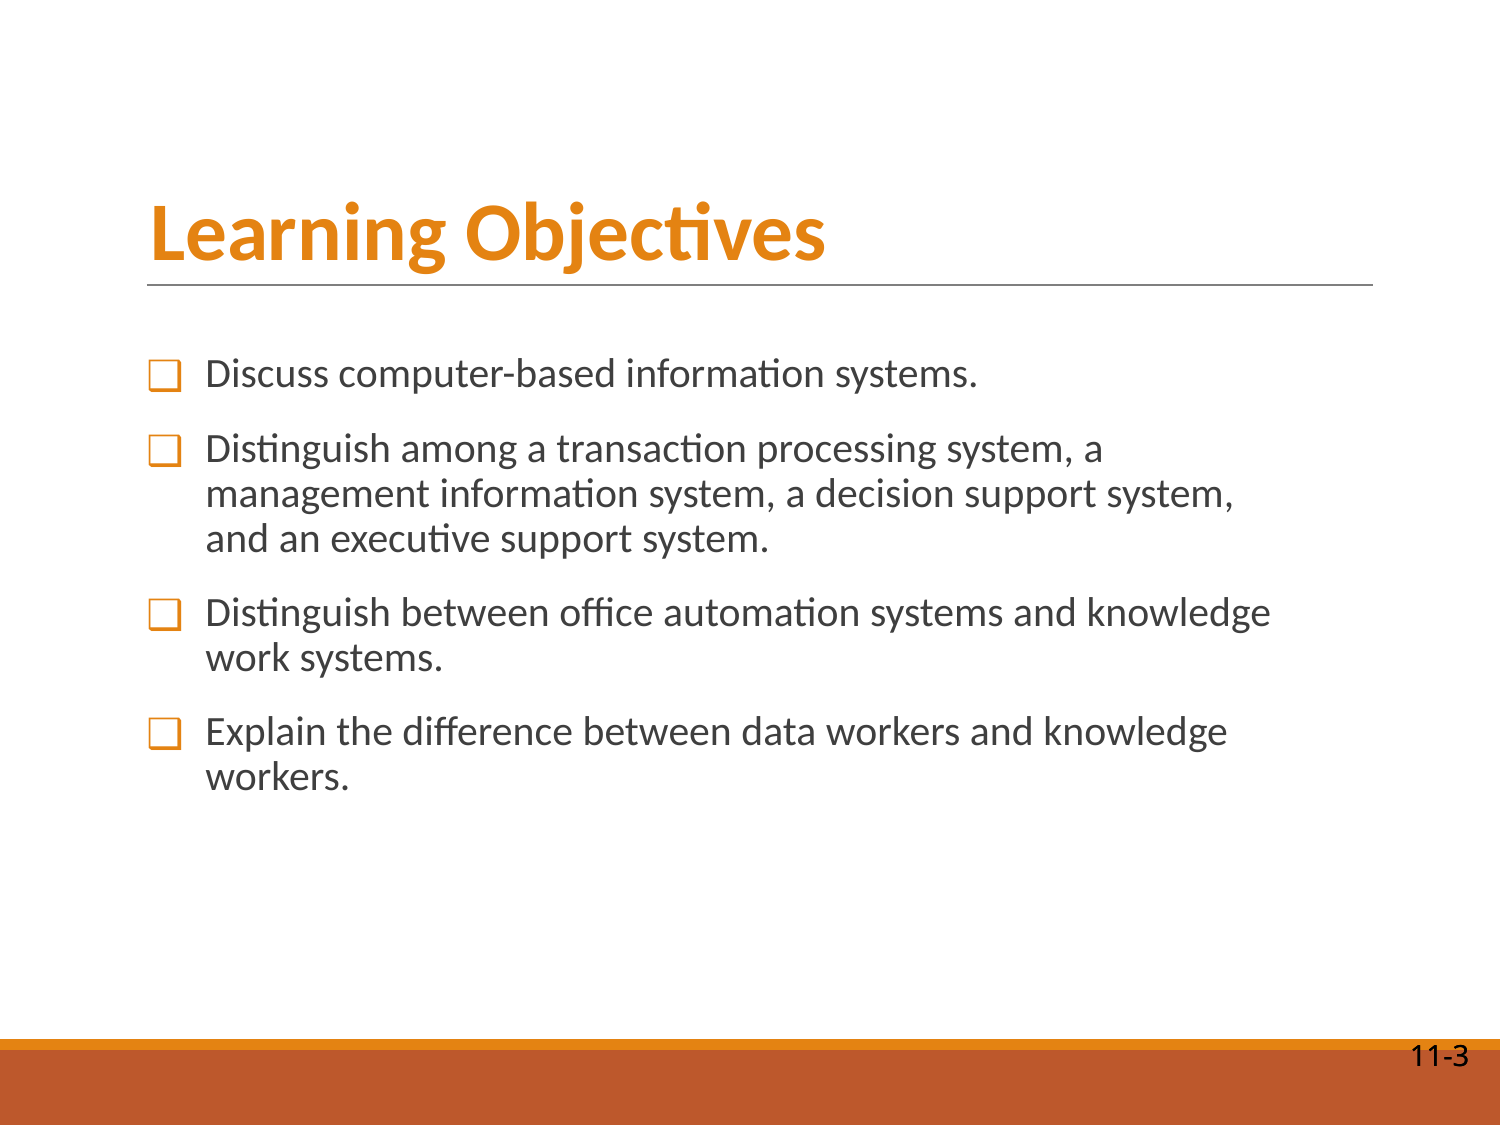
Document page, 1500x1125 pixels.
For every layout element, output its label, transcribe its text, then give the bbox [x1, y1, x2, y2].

title Learning Objectives [135, 47, 1373, 285]
list Discuss computer-based information systems. Distinguish among a transaction processing system, a management information system, a decision support system, and an executive support system. Distinguish between office automation systems and knowledge work systems. Explain the difference between data workers and knowledge workers. [146, 344, 1274, 975]
